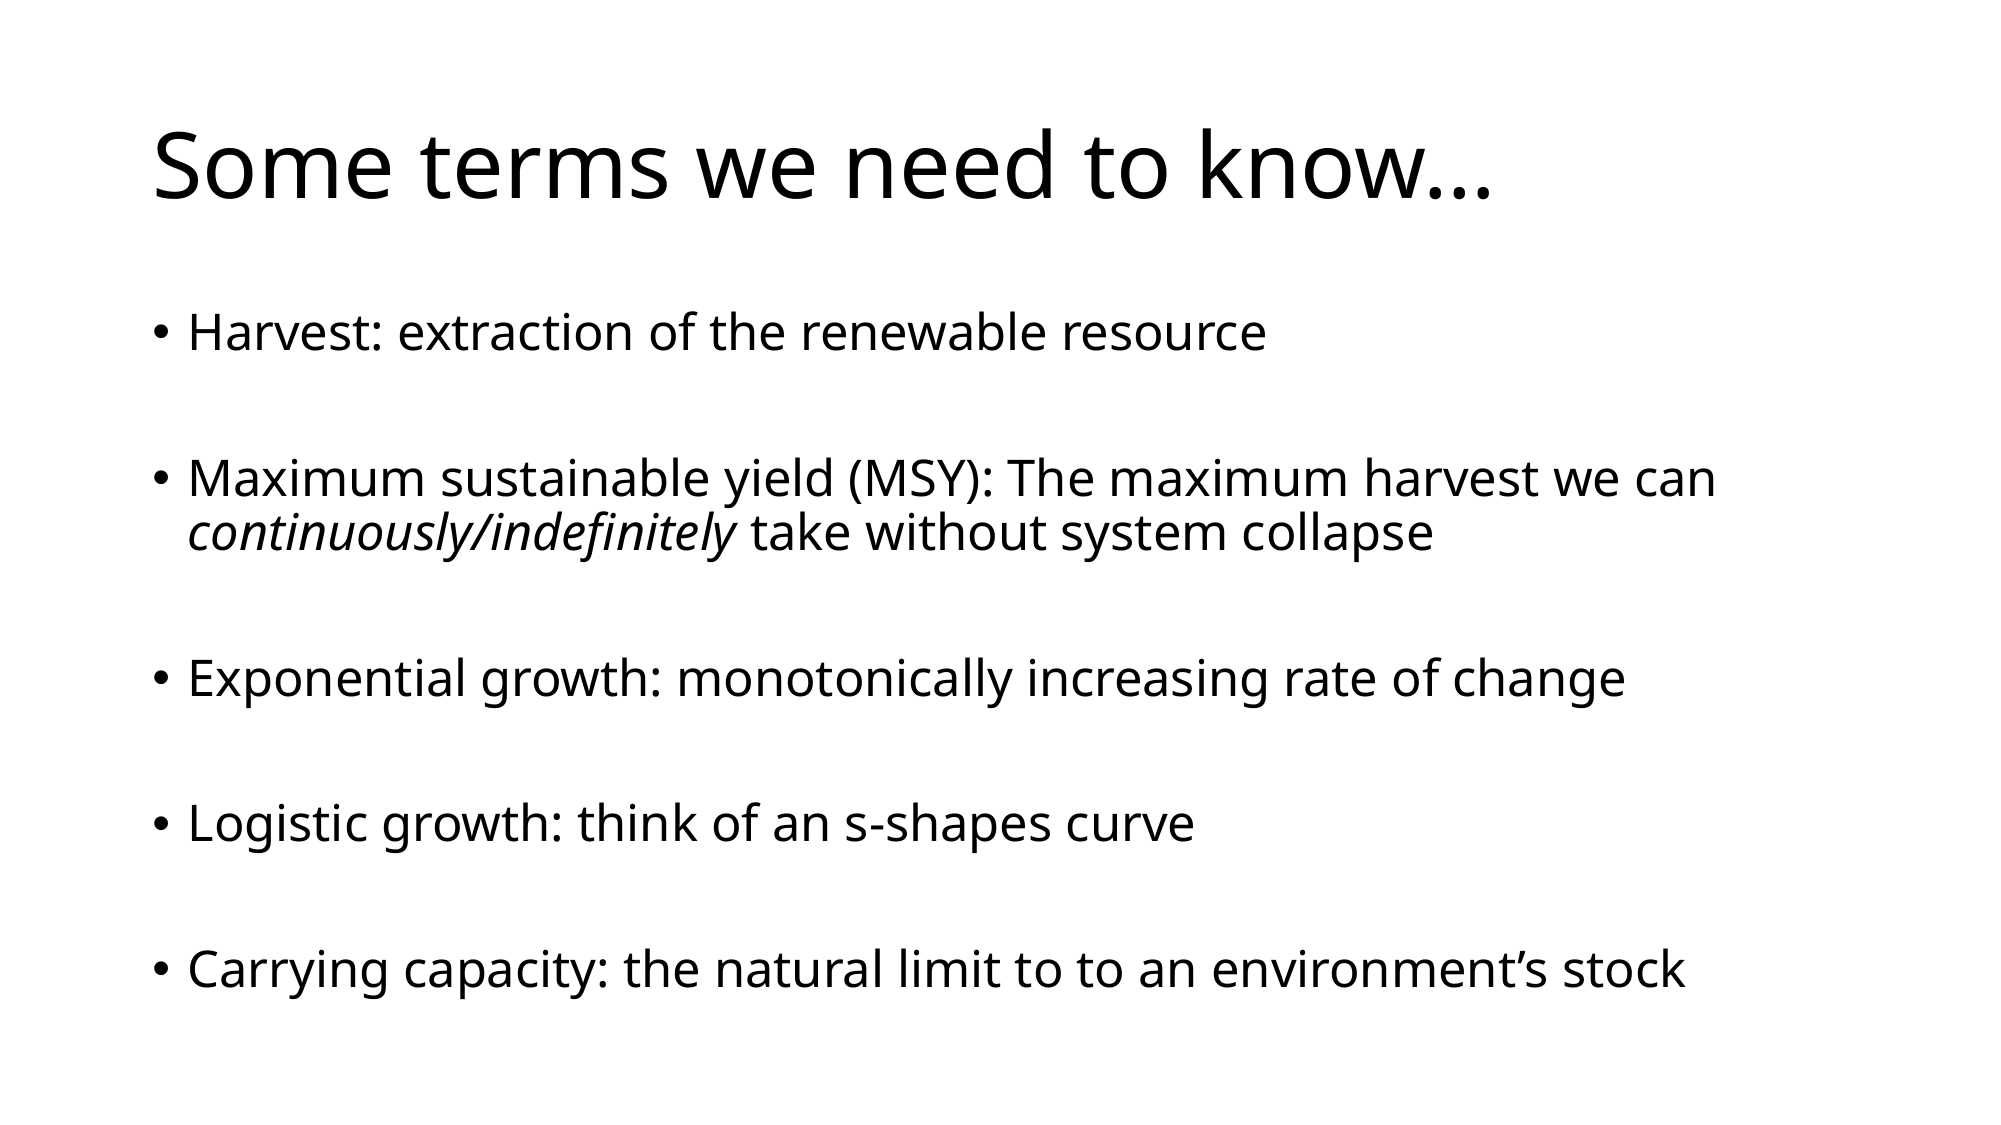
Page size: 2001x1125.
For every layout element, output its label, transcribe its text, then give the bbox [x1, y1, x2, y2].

title Some terms we need to know… [137, 59, 1863, 278]
list Harvest: extraction of the renewable resource Maximum sustainable yield (MSY): The maximum harvest we can continuously/indefinitely take without system collapse Exponential growth: monotonically increasing rate of change Logistic growth: think of an s-shapes curve Carrying capacity: the natural limit to to an environment’s stock [137, 299, 1863, 1014]
